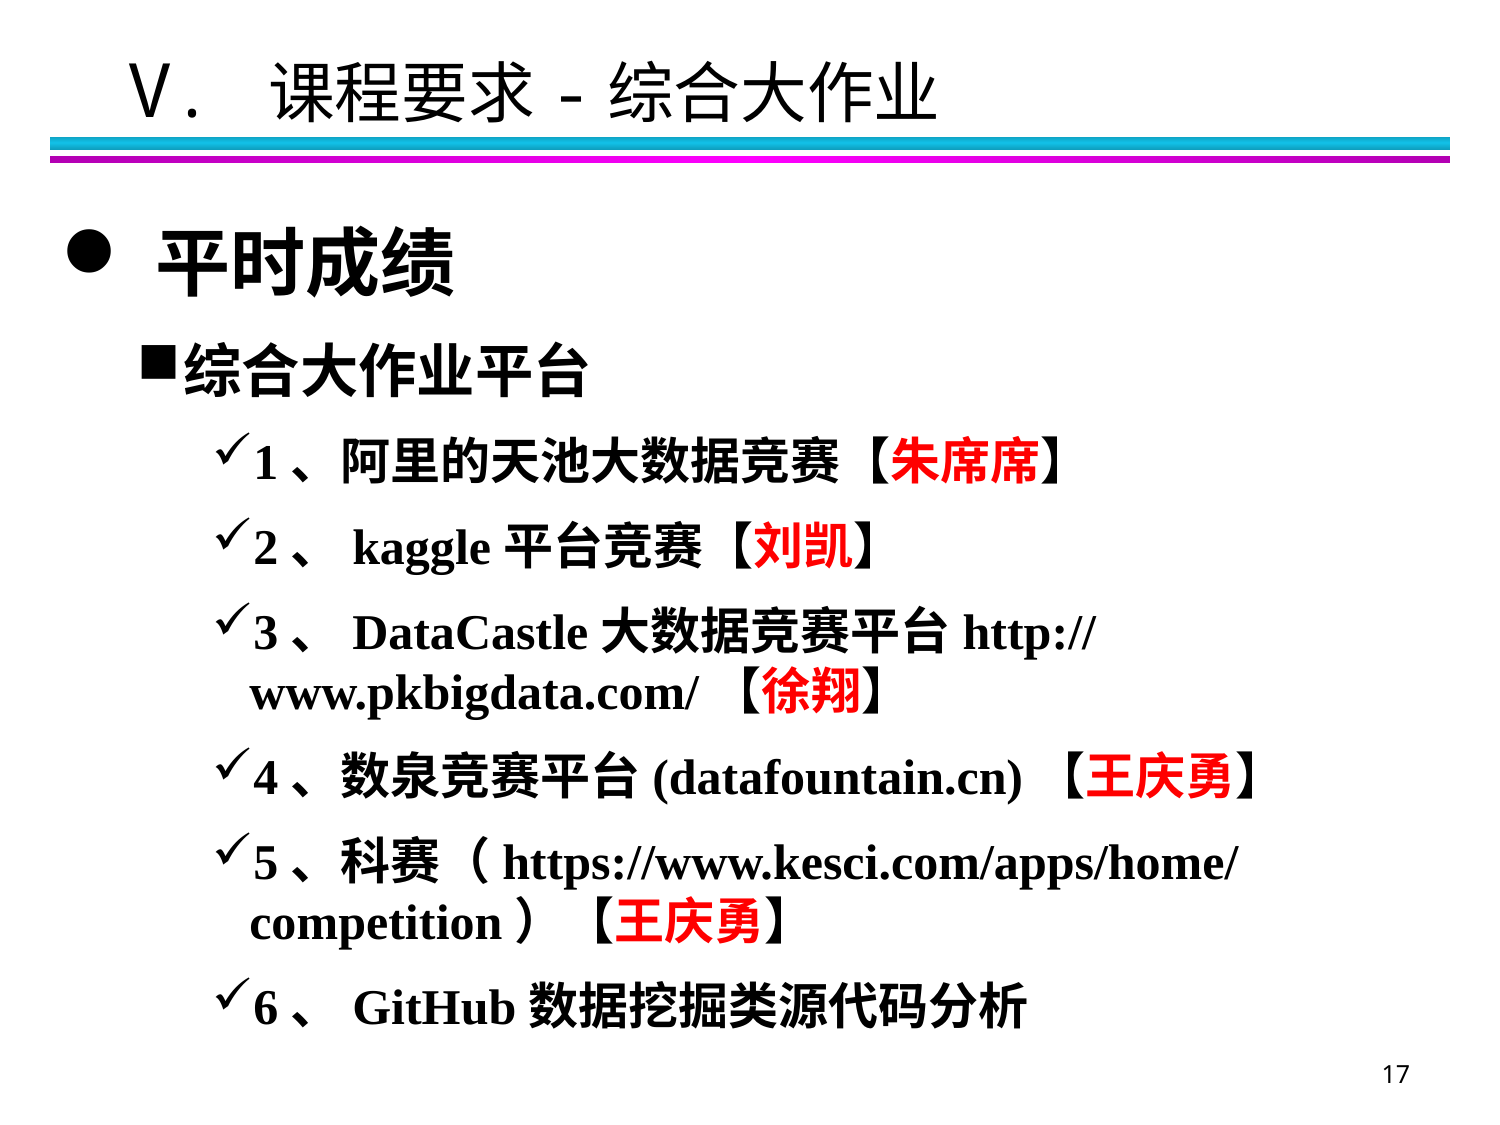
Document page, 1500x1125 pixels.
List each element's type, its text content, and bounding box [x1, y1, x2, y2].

text_box 17 [1074, 1042, 1425, 1100]
text_box 平时成绩 综合大作业平台 1、阿里的天池大数据竞赛【朱席席】 2、kaggle平台竞赛【刘凯】 3、DataCastle大数据竞赛平台http://www.pkbigdata.com/【徐翔】 4、数泉竞赛平台(datafountain.cn)【王庆勇】 5、科赛（https://www.kesci.com/apps/home/competition）【王庆勇】 6、GitHub数据挖掘类源代码分析 [47, 208, 1500, 1042]
title V. 课程要求-综合大作业 [112, 60, 1463, 116]
